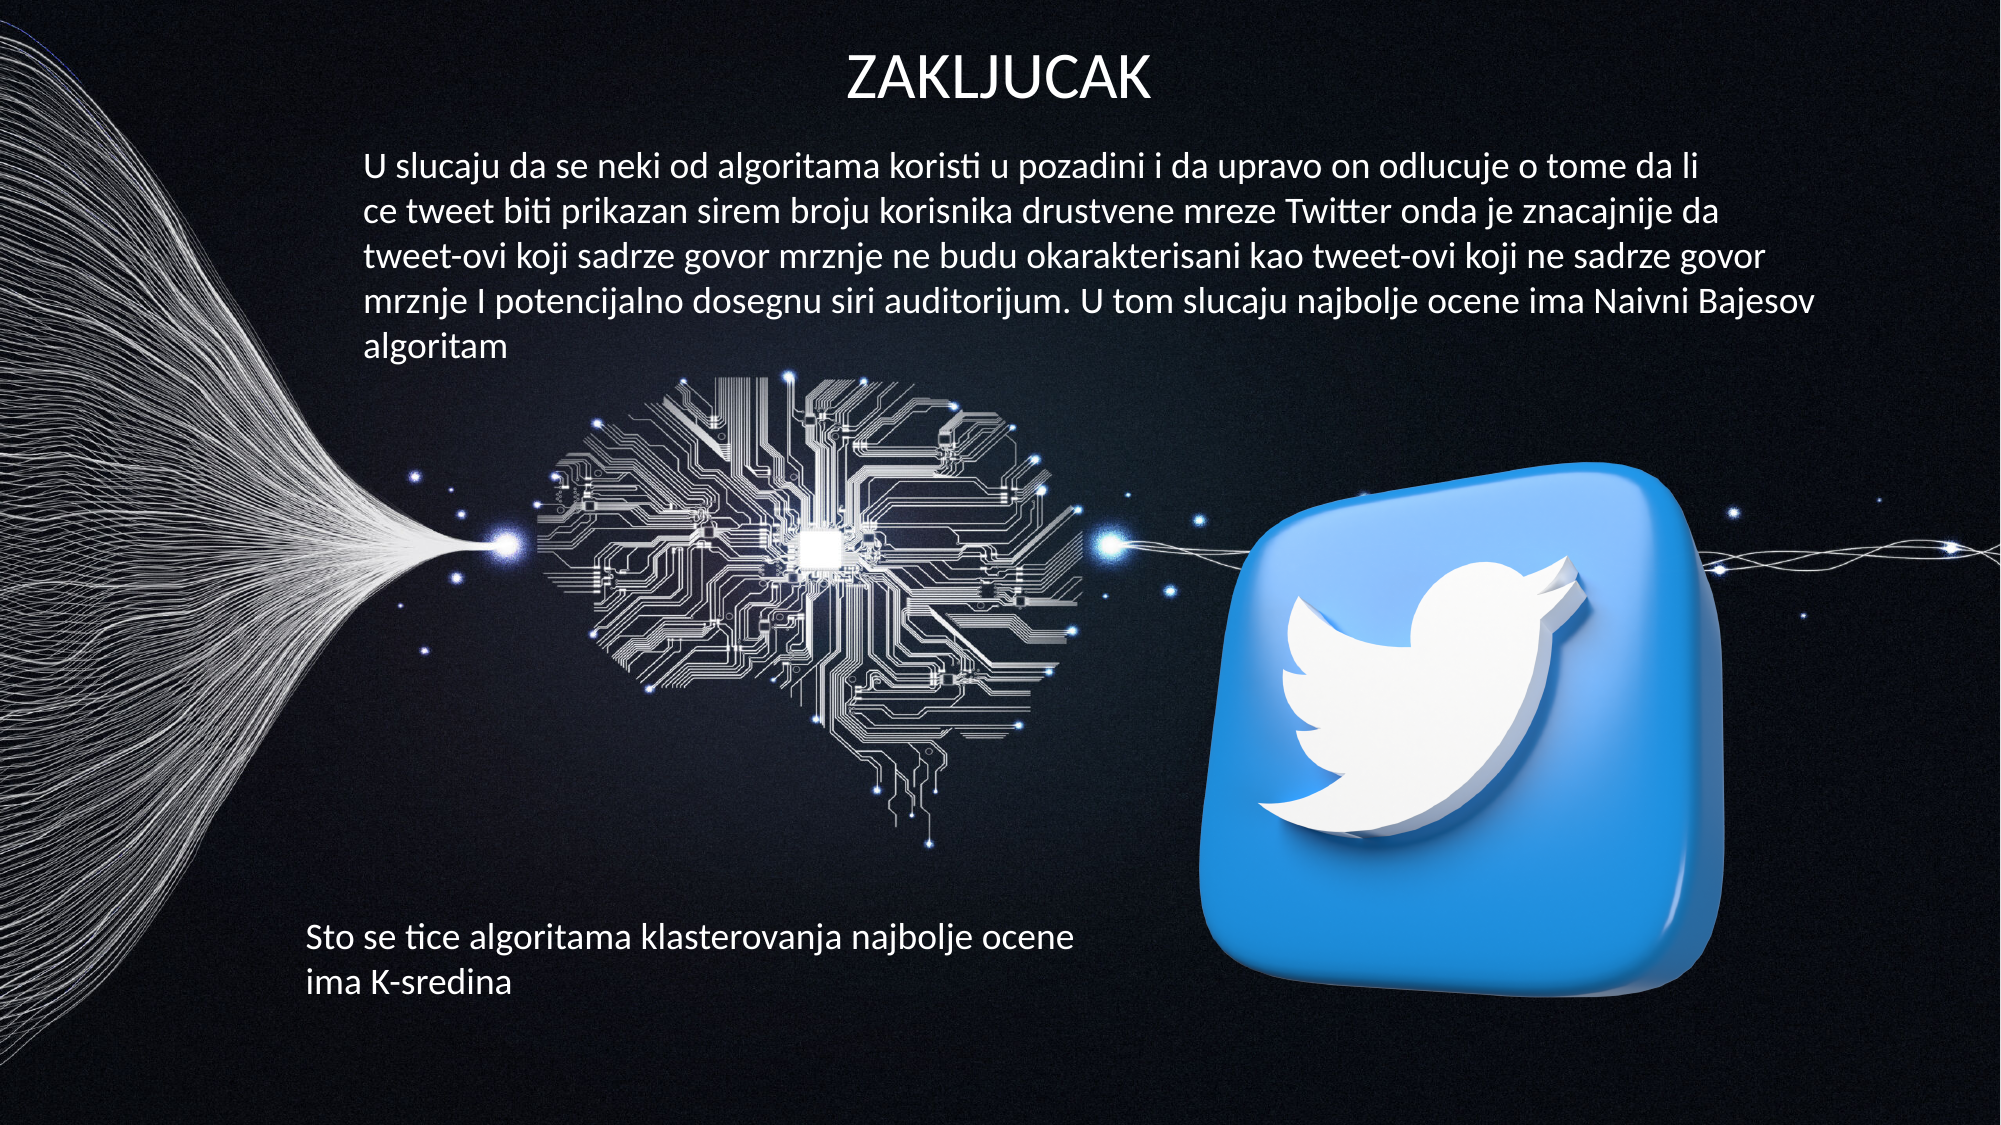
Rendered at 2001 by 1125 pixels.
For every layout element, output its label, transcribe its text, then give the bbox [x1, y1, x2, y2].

text_box ZAKLJUCAK [832, 24, 1168, 119]
text_box Sto se tice algoritama klasterovanja najbolje ocene ima K-sredina [290, 904, 1091, 1010]
text_box U slucaju da se neki od algoritama koristi u pozadini i da upravo on odlucuje o tome da li ce tweet biti prikazan sirem broju korisnika drustvene mreze Twitter onda je znacajnije da tweet-ovi koji sadrze govor mrznje ne budu okarakterisani kao tweet-ovi koji ne sadrze govor mrznje I potencijalno dosegnu siri auditorijum. U tom slucaju najbolje ocene ima Naivni Bajesov algoritam [348, 133, 1841, 374]
picture [0, 0, 2001, 1125]
